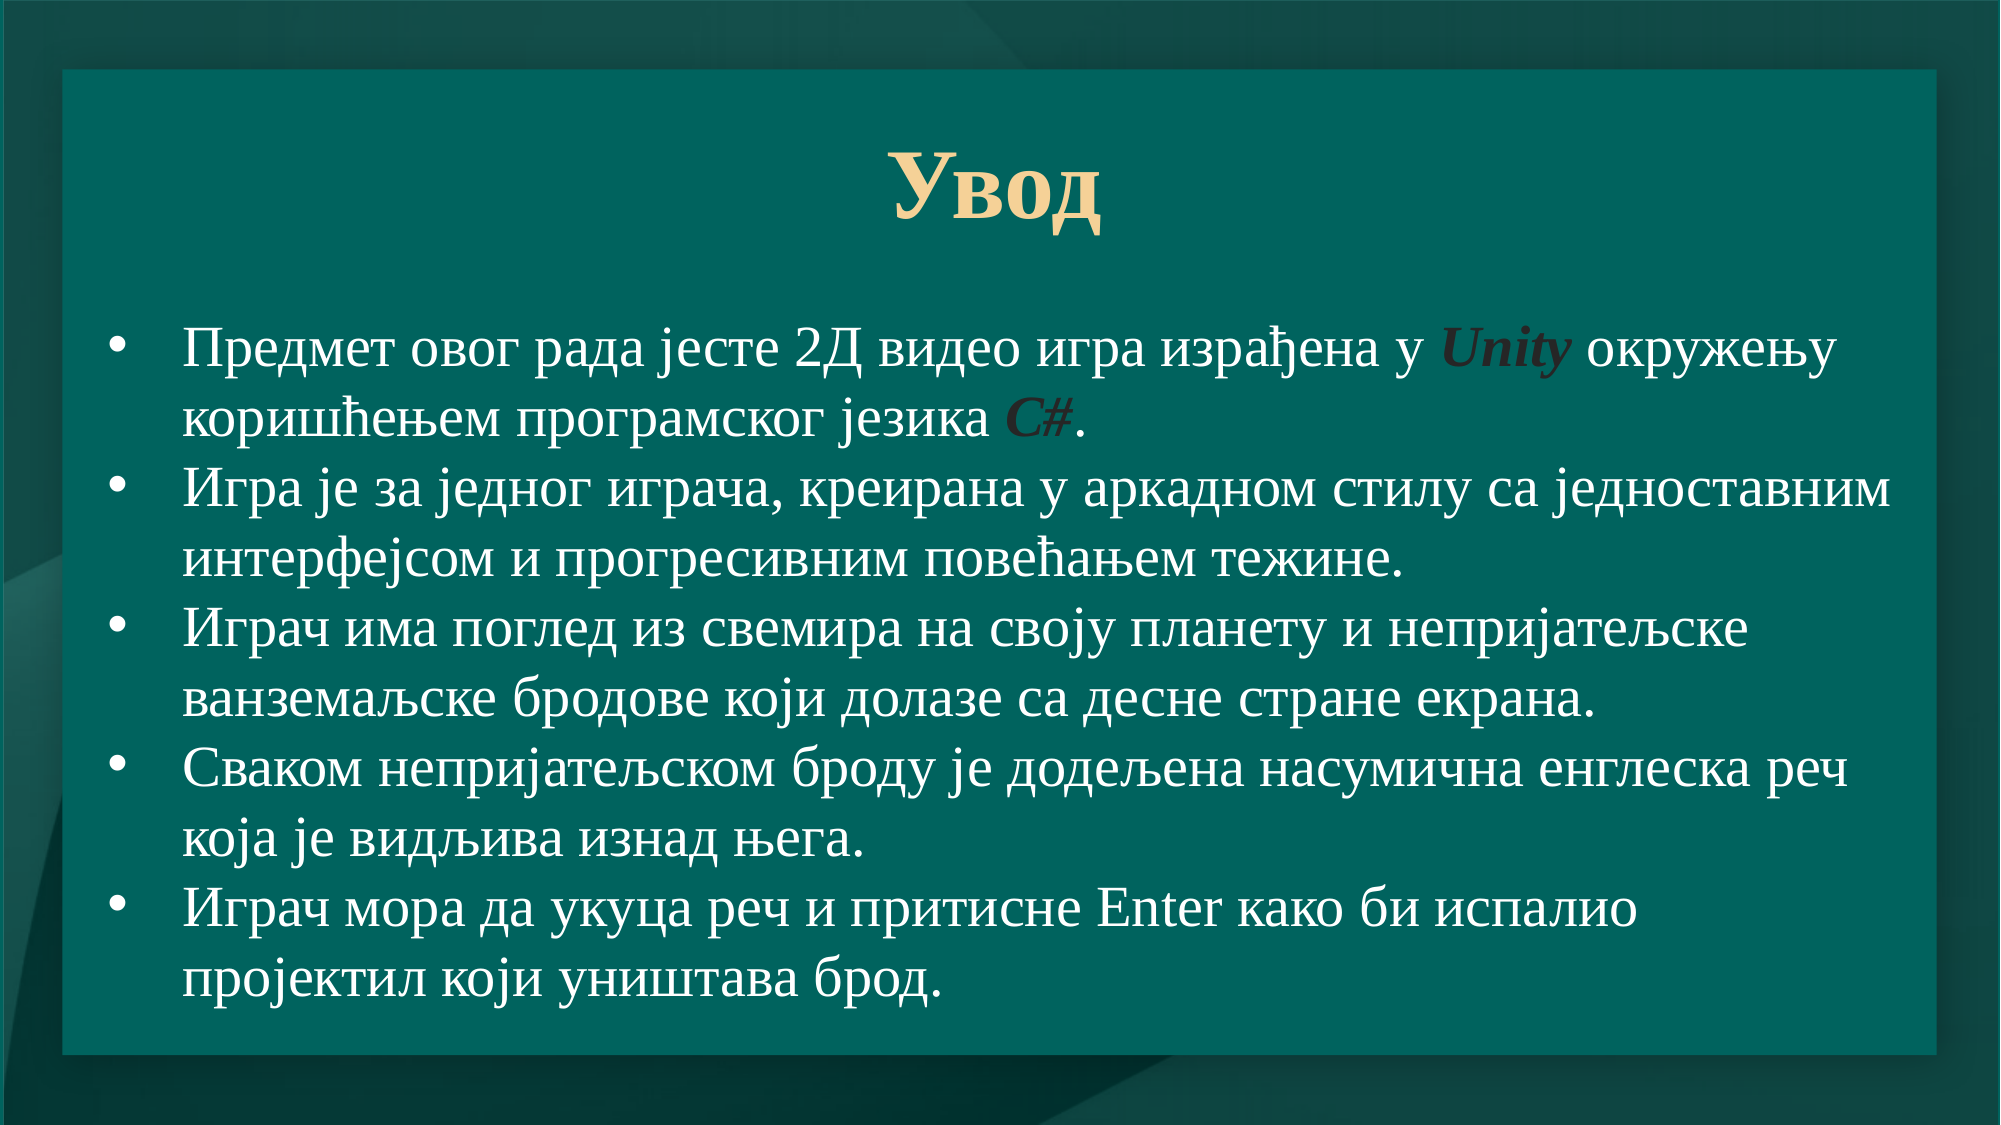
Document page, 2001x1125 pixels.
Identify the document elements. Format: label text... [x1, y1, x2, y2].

text_box Предмет овог рада јесте 2Д видео игра израђена у Unity окружењу коришћењем програмског језика C#. Игра је за једног играча, креирана у аркадном стилу са једноставним интерфејсом и прогресивним повећањем тежине. Играч има поглед из свемира на своју планету и непријатељске ванземаљске бродове који долазе са десне стране екрана. Сваком непријатељском броду је додељена насумична енглеска реч која је видљива изнад њега. Играч мора да укуца реч и притисне Enter како би испалио пројектил који уништава брод. [92, 300, 1908, 1016]
title Увод [80, 93, 1908, 263]
